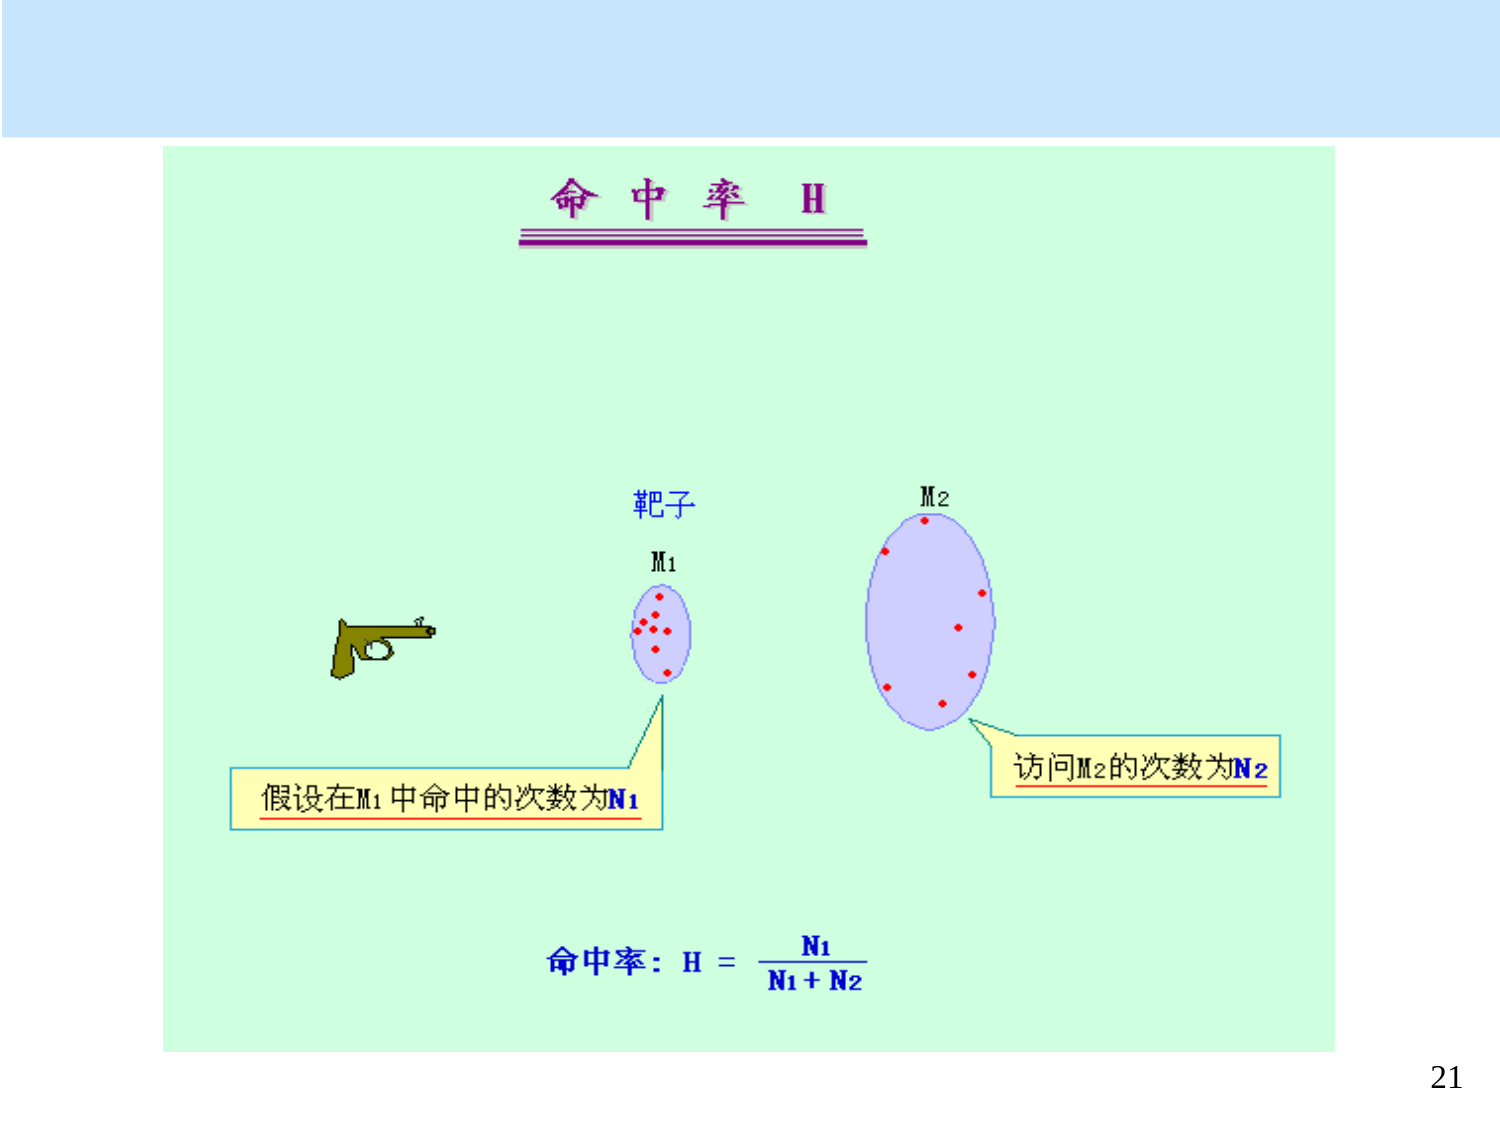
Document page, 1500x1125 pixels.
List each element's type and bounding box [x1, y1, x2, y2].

picture [163, 146, 1335, 1053]
